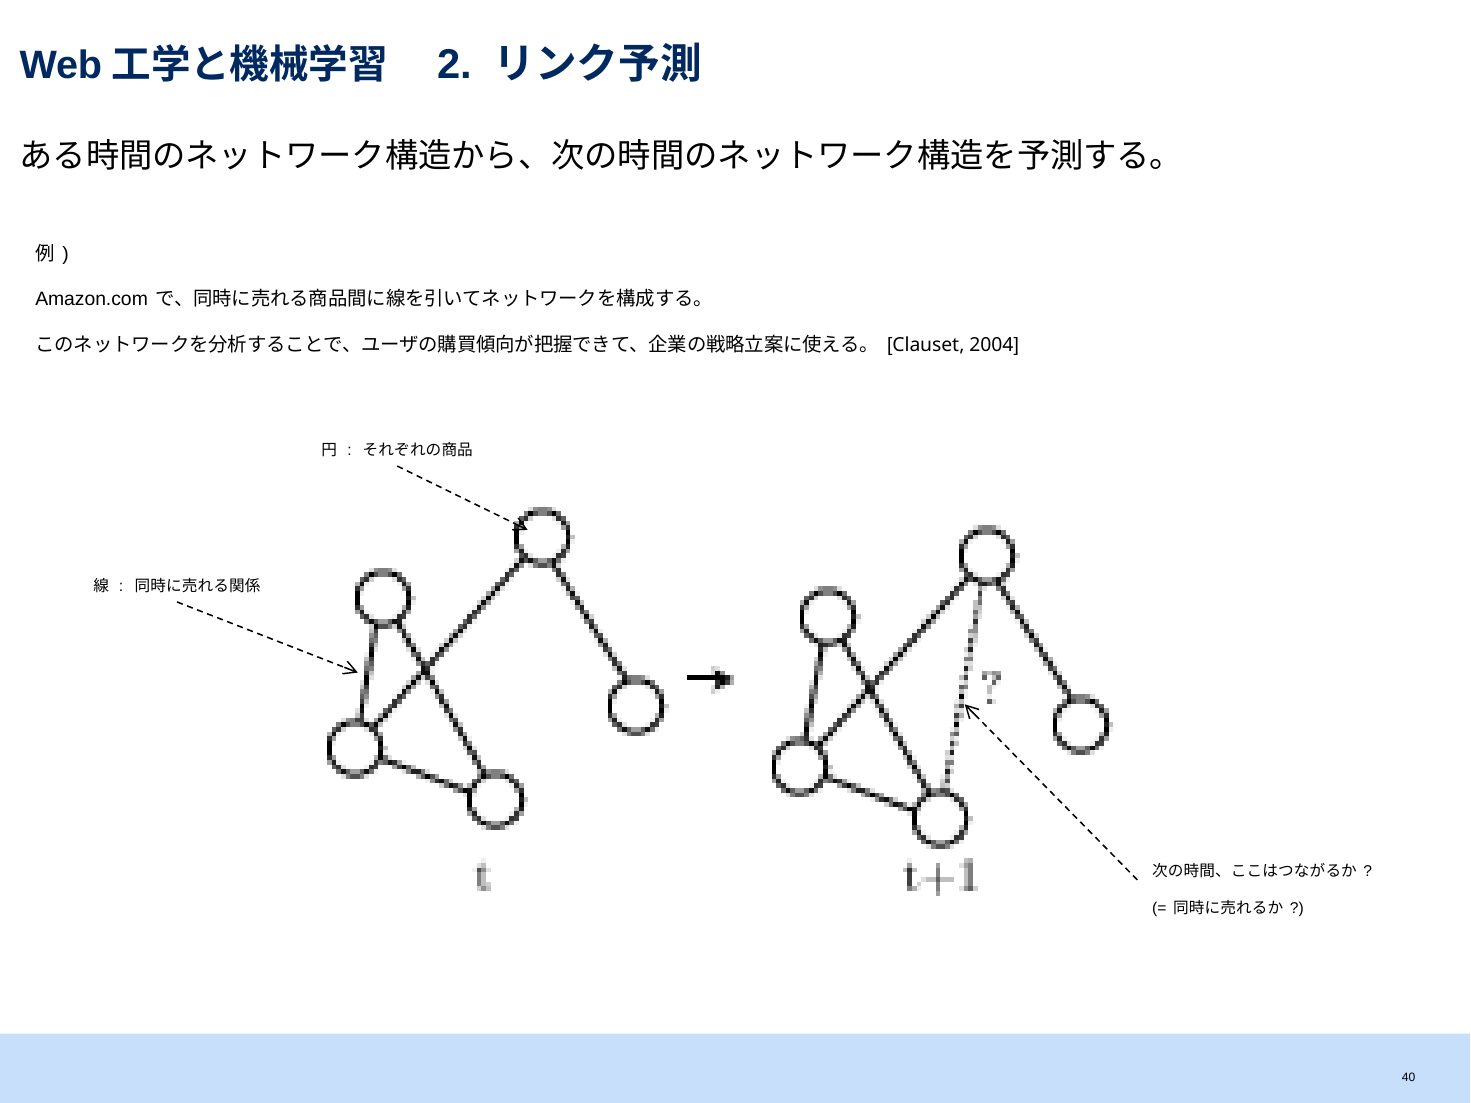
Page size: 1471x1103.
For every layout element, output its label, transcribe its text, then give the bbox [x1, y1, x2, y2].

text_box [397, 462, 528, 531]
text_box 次の時間、ここはつながるか? (=同時に売れるか?) [1137, 835, 1388, 925]
text_box 線 : 同時に売れる関係 [78, 550, 276, 602]
title Web工学と機械学習 2. リンク予測 [19, 36, 1434, 88]
picture [318, 493, 1129, 901]
text_box 例) Amazon.comで、同時に売れる商品間に線を引いてネットワークを構成する。 このネットワークを分析することで、ユーザの購買傾向が把握できて、企業の戦略立案に使える。[Clauset, 2004] [35, 218, 1452, 355]
list ある時間のネットワーク構造から、次の時間のネットワーク構造を予測する。 [19, 134, 1436, 176]
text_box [964, 703, 1076, 877]
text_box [176, 598, 358, 673]
slide_number 39 [1401, 1055, 1435, 1081]
text_box 円 : それぞれの商品 [306, 414, 488, 467]
